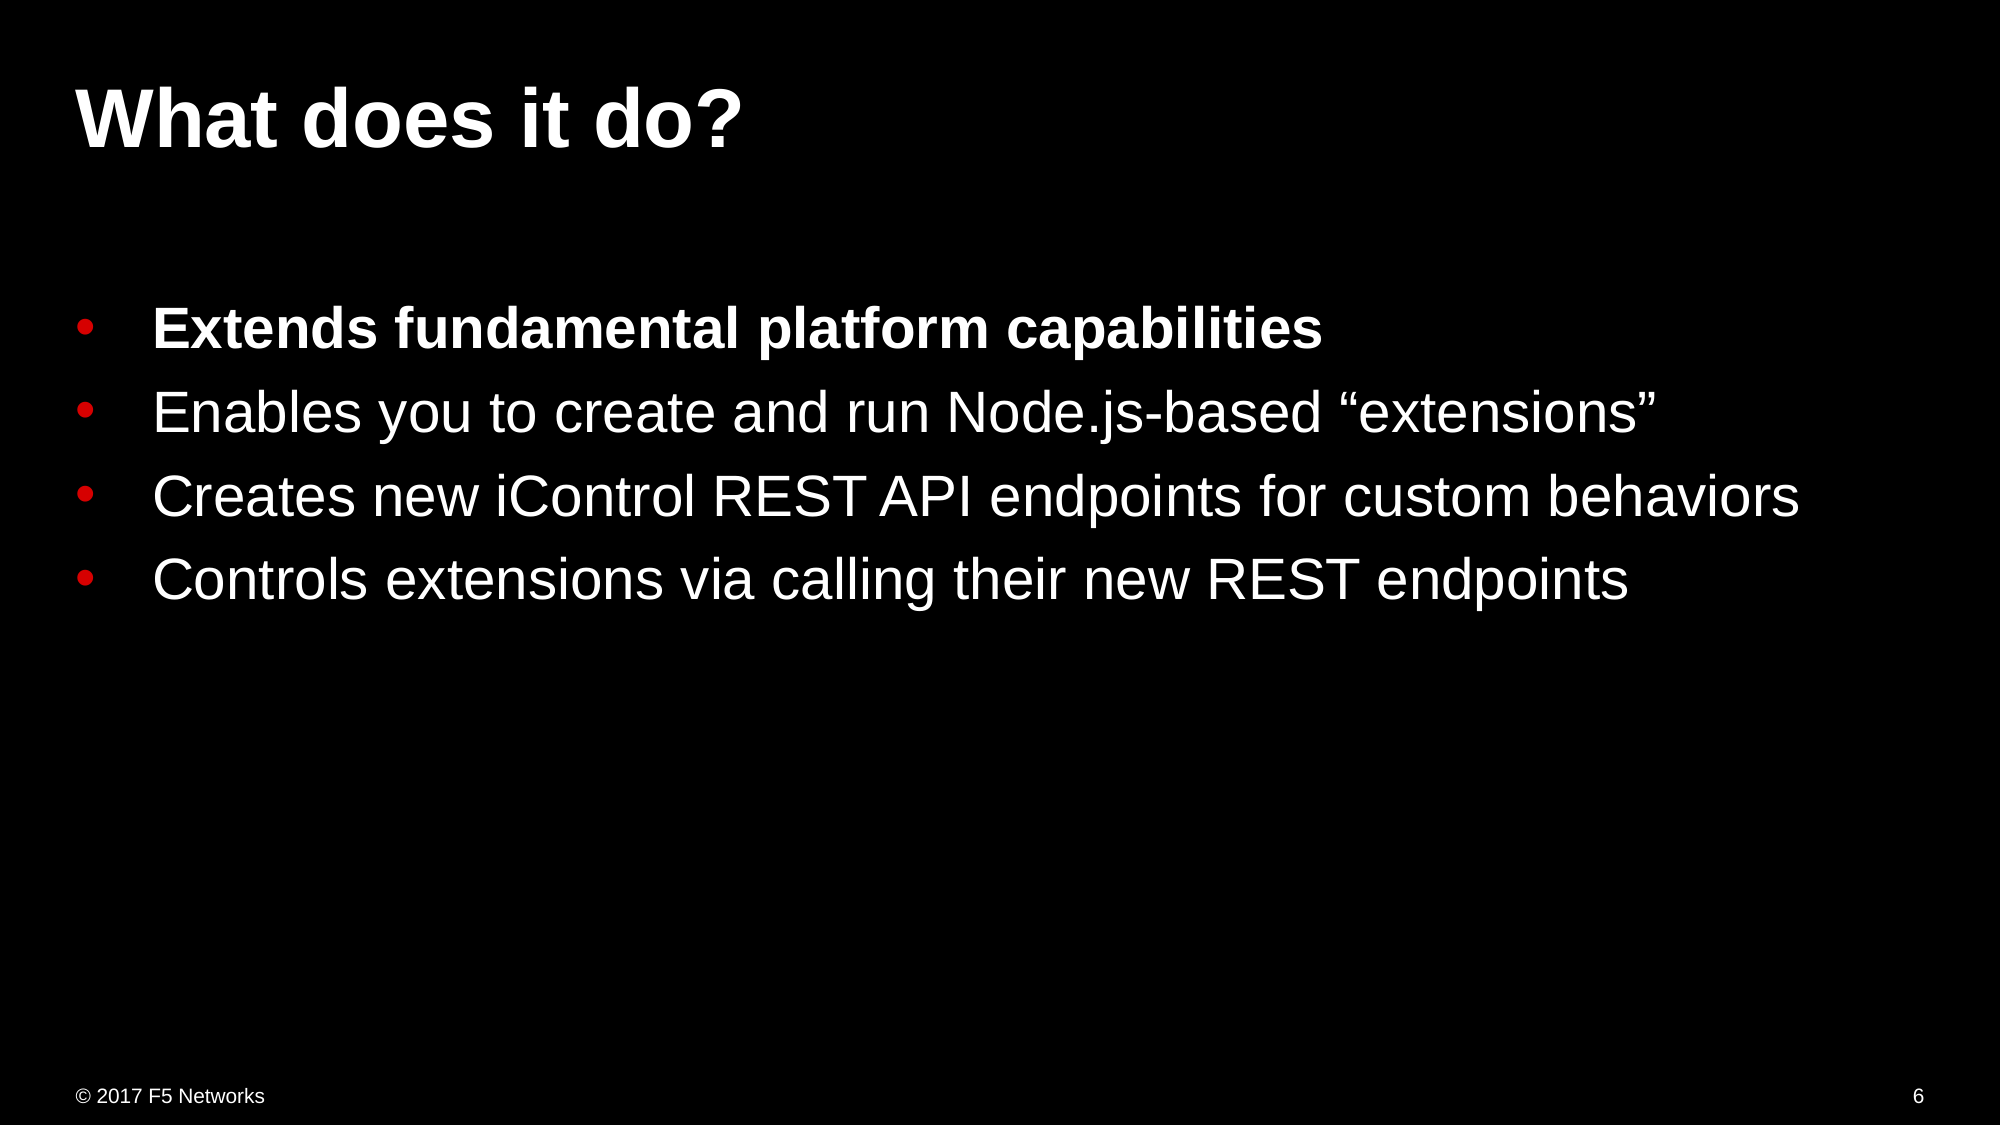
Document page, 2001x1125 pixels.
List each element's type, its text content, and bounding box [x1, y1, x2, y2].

footer © 2017 F5 Networks [50, 1065, 725, 1125]
slide_number 6 [1500, 1065, 1950, 1125]
title What does it do? [50, 50, 1950, 193]
list Extends fundamental platform capabilities Enables you to create and run Node.js-based “extensions” Creates new iControl REST API endpoints for custom behaviors Controls extensions via calling their new REST endpoints [50, 272, 1950, 863]
